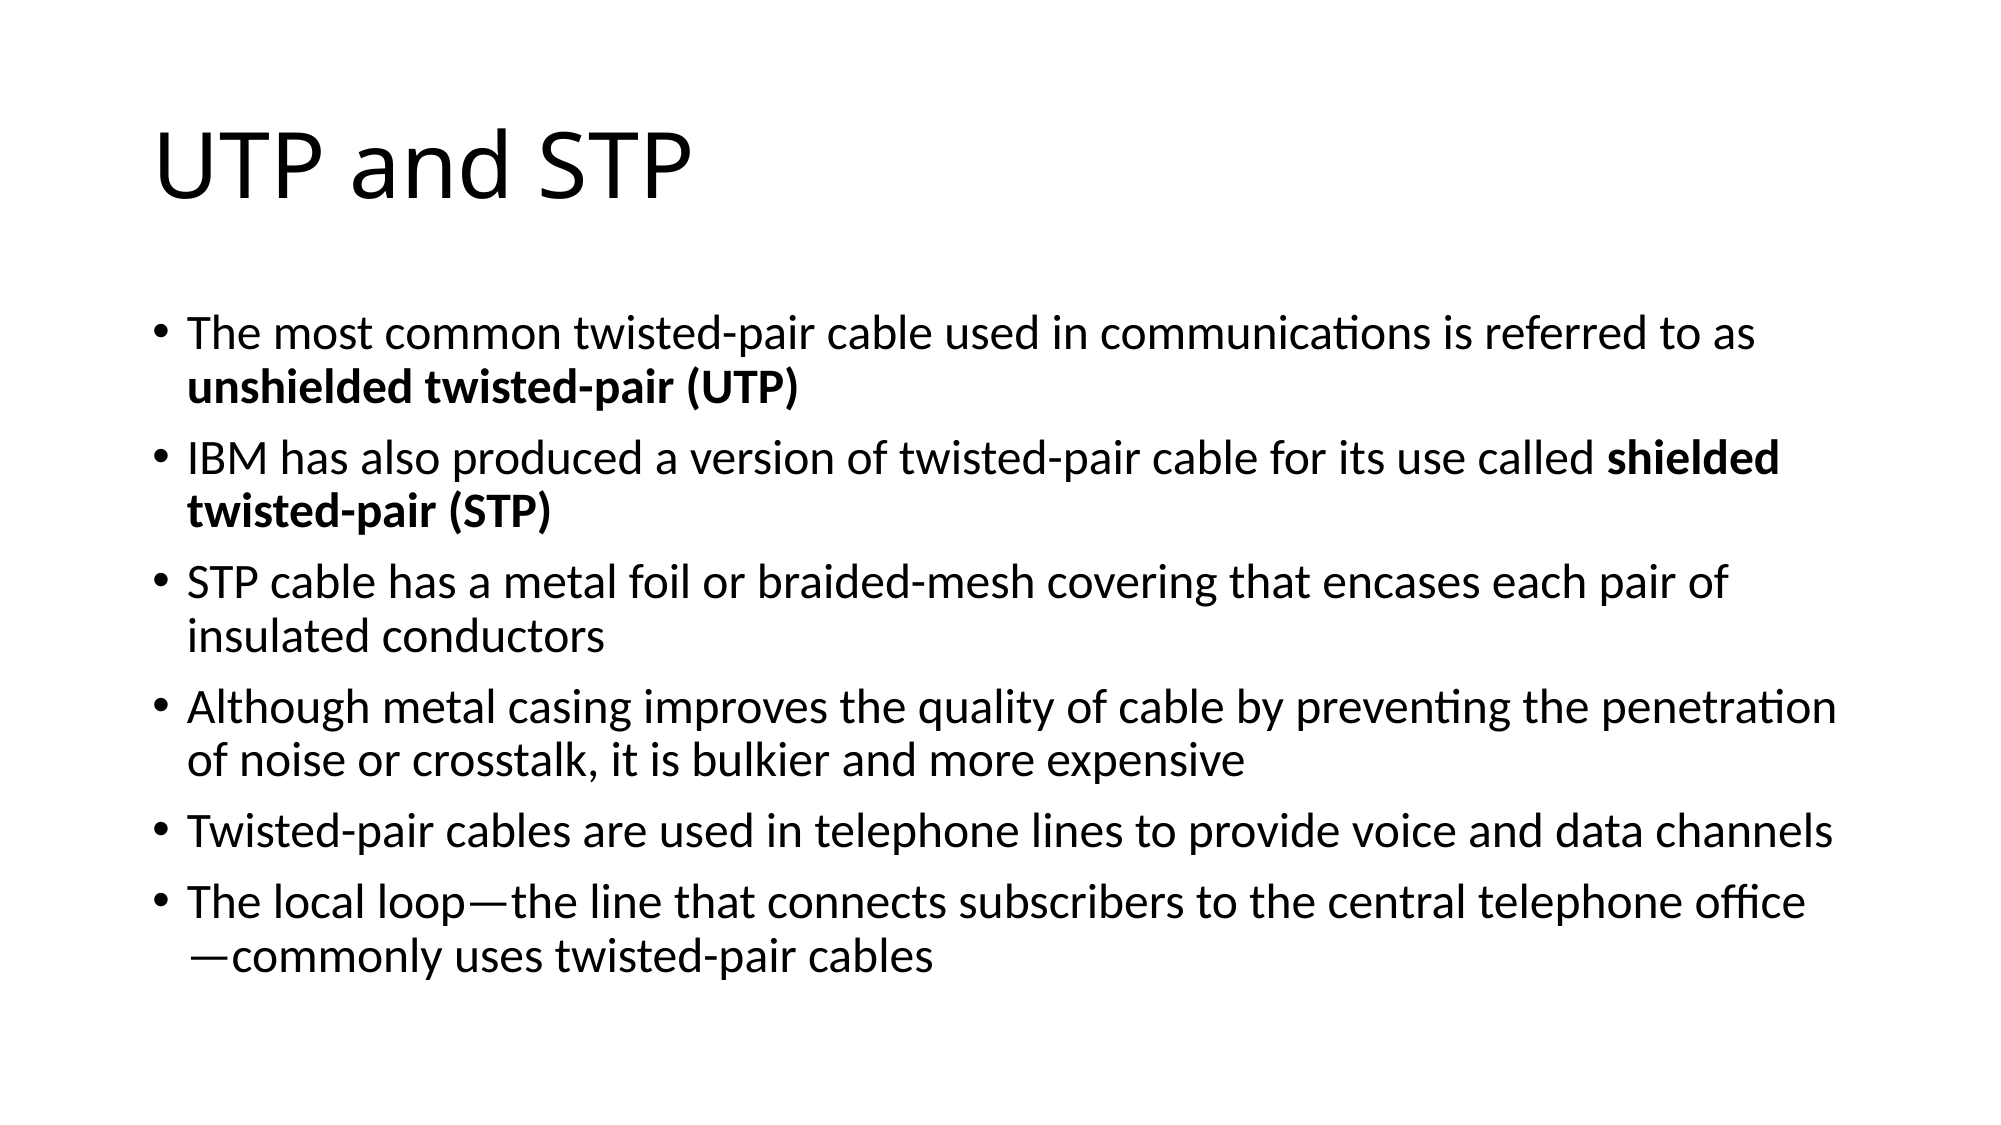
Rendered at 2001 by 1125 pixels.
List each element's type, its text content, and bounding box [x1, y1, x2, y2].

title UTP and STP [137, 59, 1863, 278]
list The most common twisted-pair cable used in communications is referred to as unshielded twisted-pair (UTP) IBM has also produced a version of twisted-pair cable for its use called shielded twisted-pair (STP) STP cable has a metal foil or braided-mesh covering that encases each pair of insulated conductors Although metal casing improves the quality of cable by preventing the penetration of noise or crosstalk, it is bulkier and more expensive Twisted-pair cables are used in telephone lines to provide voice and data channels The local loop—the line that connects subscribers to the central telephone office—commonly uses twisted-pair cables [137, 299, 1863, 1014]
